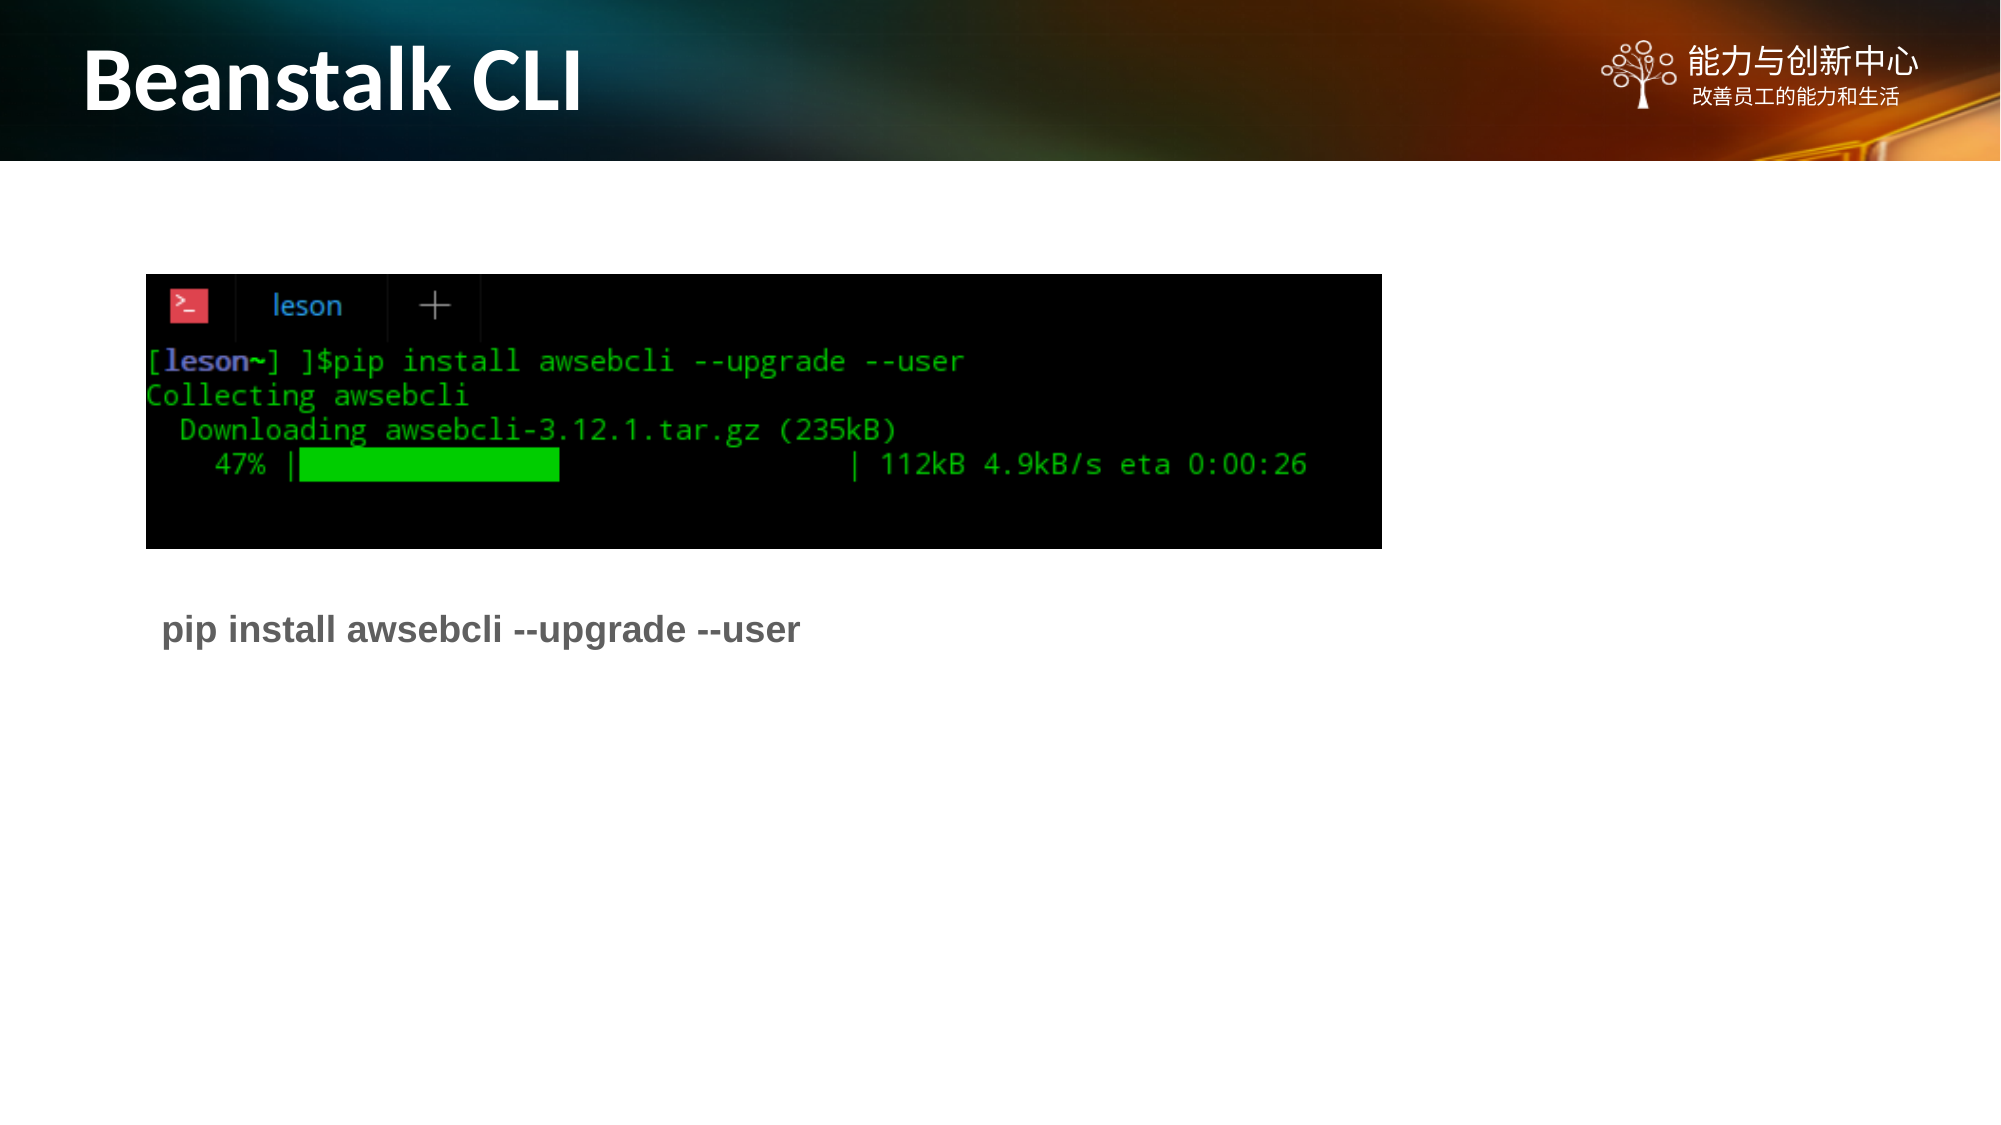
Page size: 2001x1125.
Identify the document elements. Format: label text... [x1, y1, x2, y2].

text_box pip install awsebcli --upgrade --user [146, 597, 1362, 658]
picture [146, 274, 1382, 549]
text_box Beanstalk CLI [82, 40, 1205, 129]
picture [0, 0, 2001, 161]
